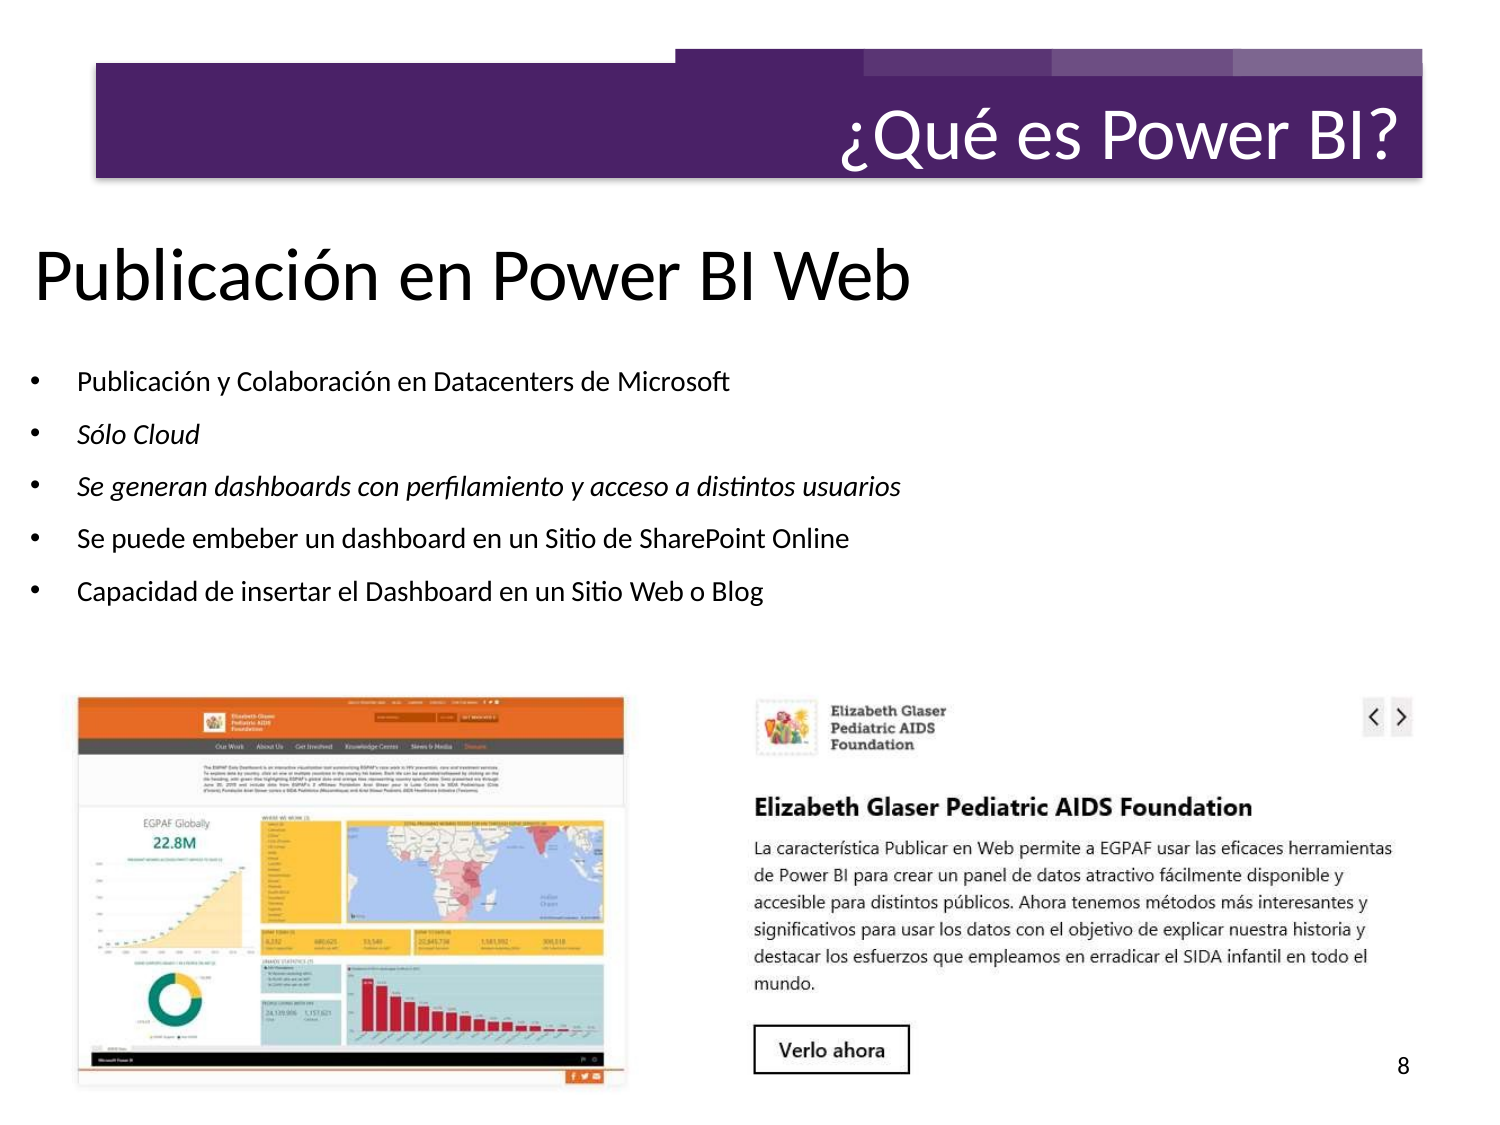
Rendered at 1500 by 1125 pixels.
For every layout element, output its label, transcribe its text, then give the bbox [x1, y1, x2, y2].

text_box 8 [1074, 1042, 1425, 1103]
text_box Publicación y Colaboración en Datacenters de Microsoft Sólo Cloud Se generan dashboards con perfilamiento y acceso a distintos usuarios Se puede embeber un dashboard en un Sitio de SharePoint Online Capacidad de insertar el Dashboard en un Sitio Web o Blog [27, 343, 1005, 607]
text_box Publicación en Power BI Web [32, 223, 1005, 316]
text_box [26, 659, 1462, 1124]
title ¿Qué es Power BI? [833, 33, 1405, 224]
